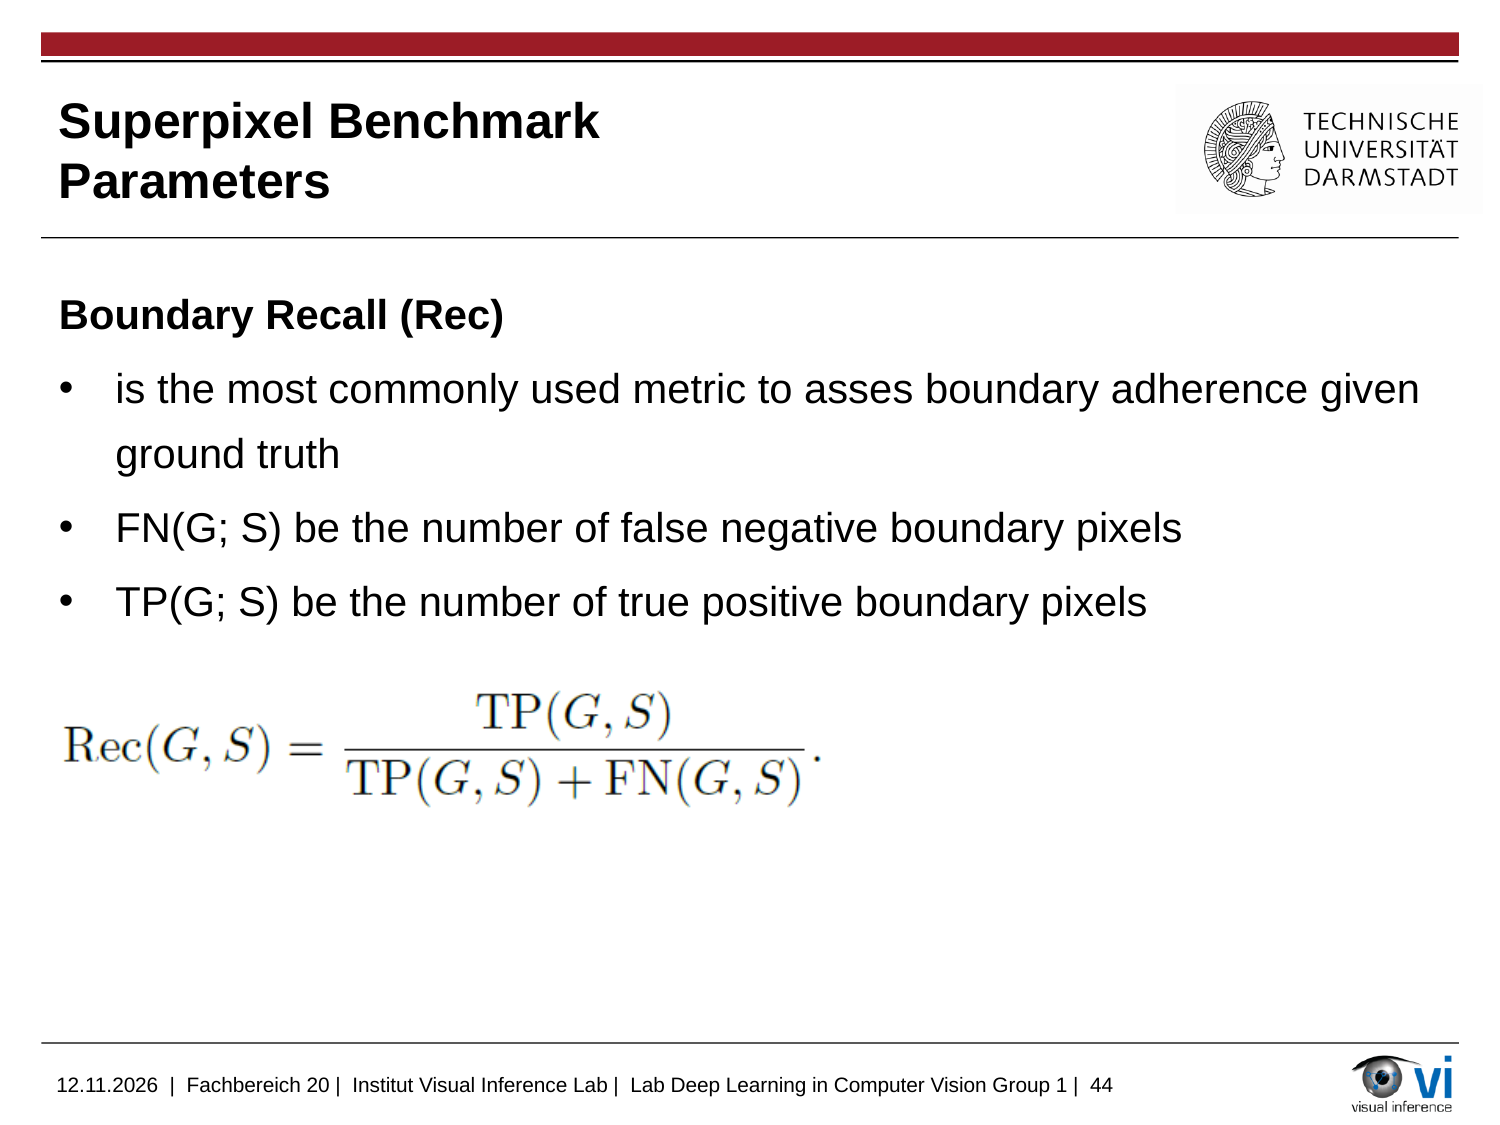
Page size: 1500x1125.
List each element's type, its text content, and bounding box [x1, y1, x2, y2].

title Superpixel Benchmark Parameters [58, 79, 1149, 218]
picture [1175, 84, 1483, 214]
picture [1351, 1055, 1500, 1112]
list Boundary Recall (Rec) is the most commonly used metric to asses boundary adherence given ground truth FN(G; S) be the number of false negative boundary pixels TP(G; S) be the number of true positive boundary pixels [58, 265, 1459, 1001]
picture [41, 650, 844, 828]
